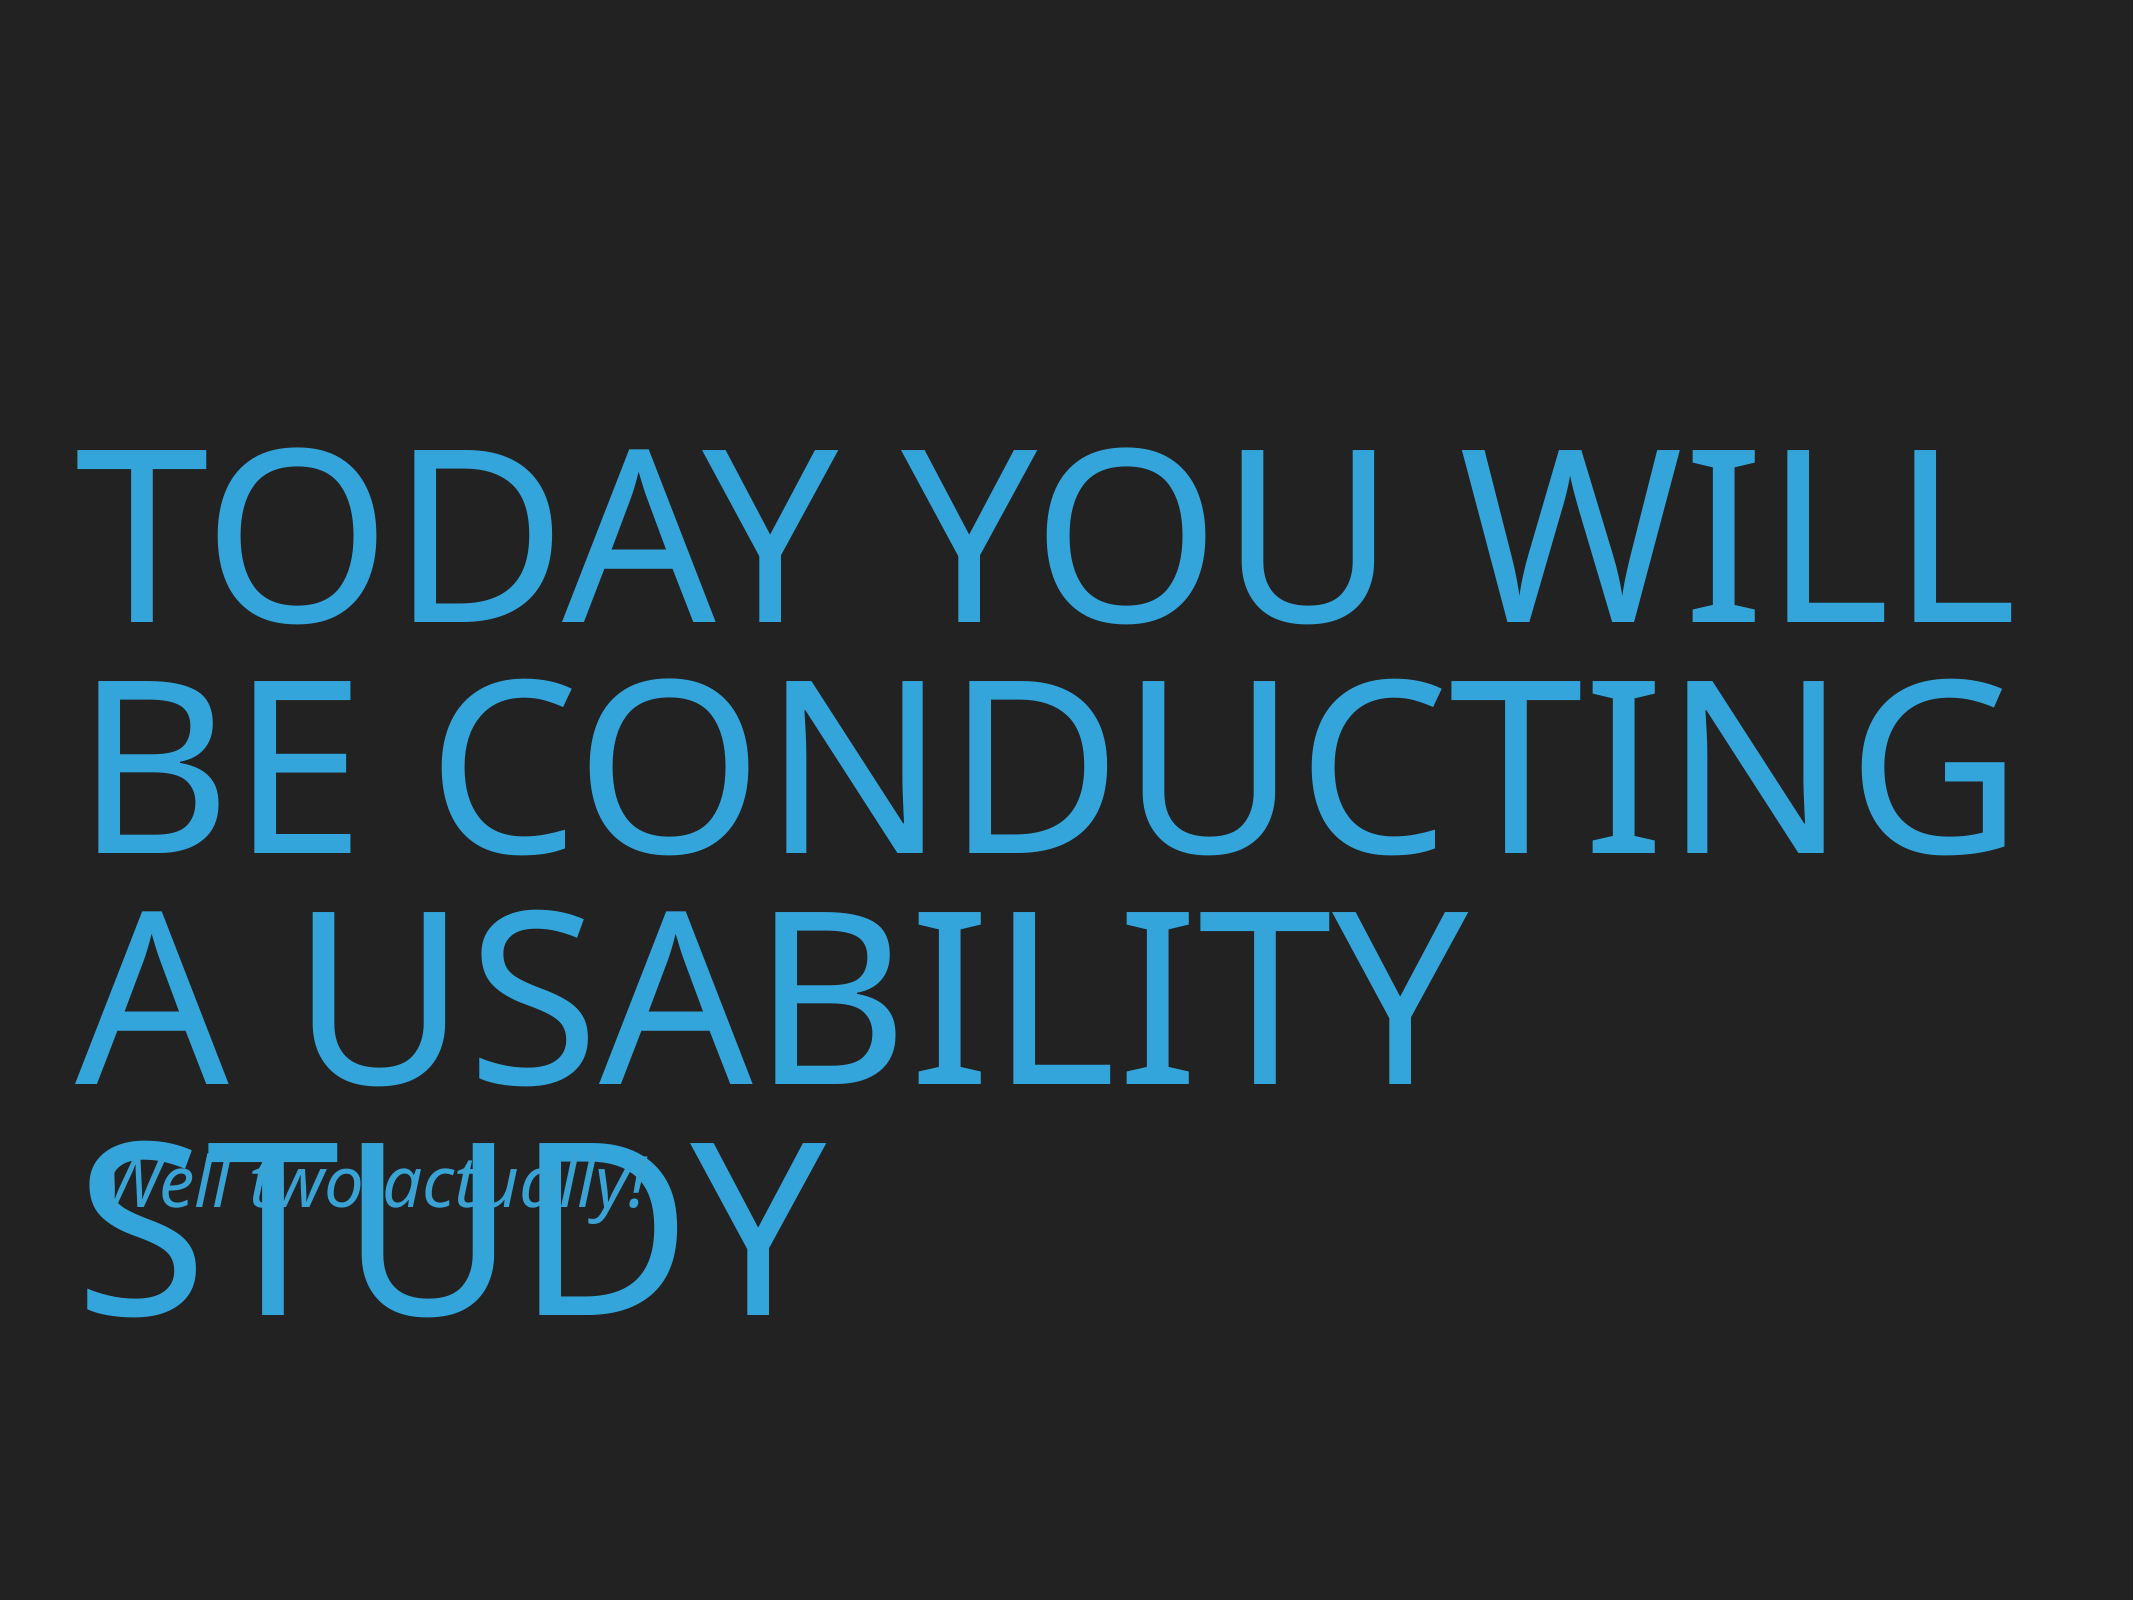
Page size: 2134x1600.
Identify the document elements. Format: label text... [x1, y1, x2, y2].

text_box Well two actually! [92, 1128, 657, 1231]
title Today you will be conducting a usability study [66, 428, 2068, 1172]
